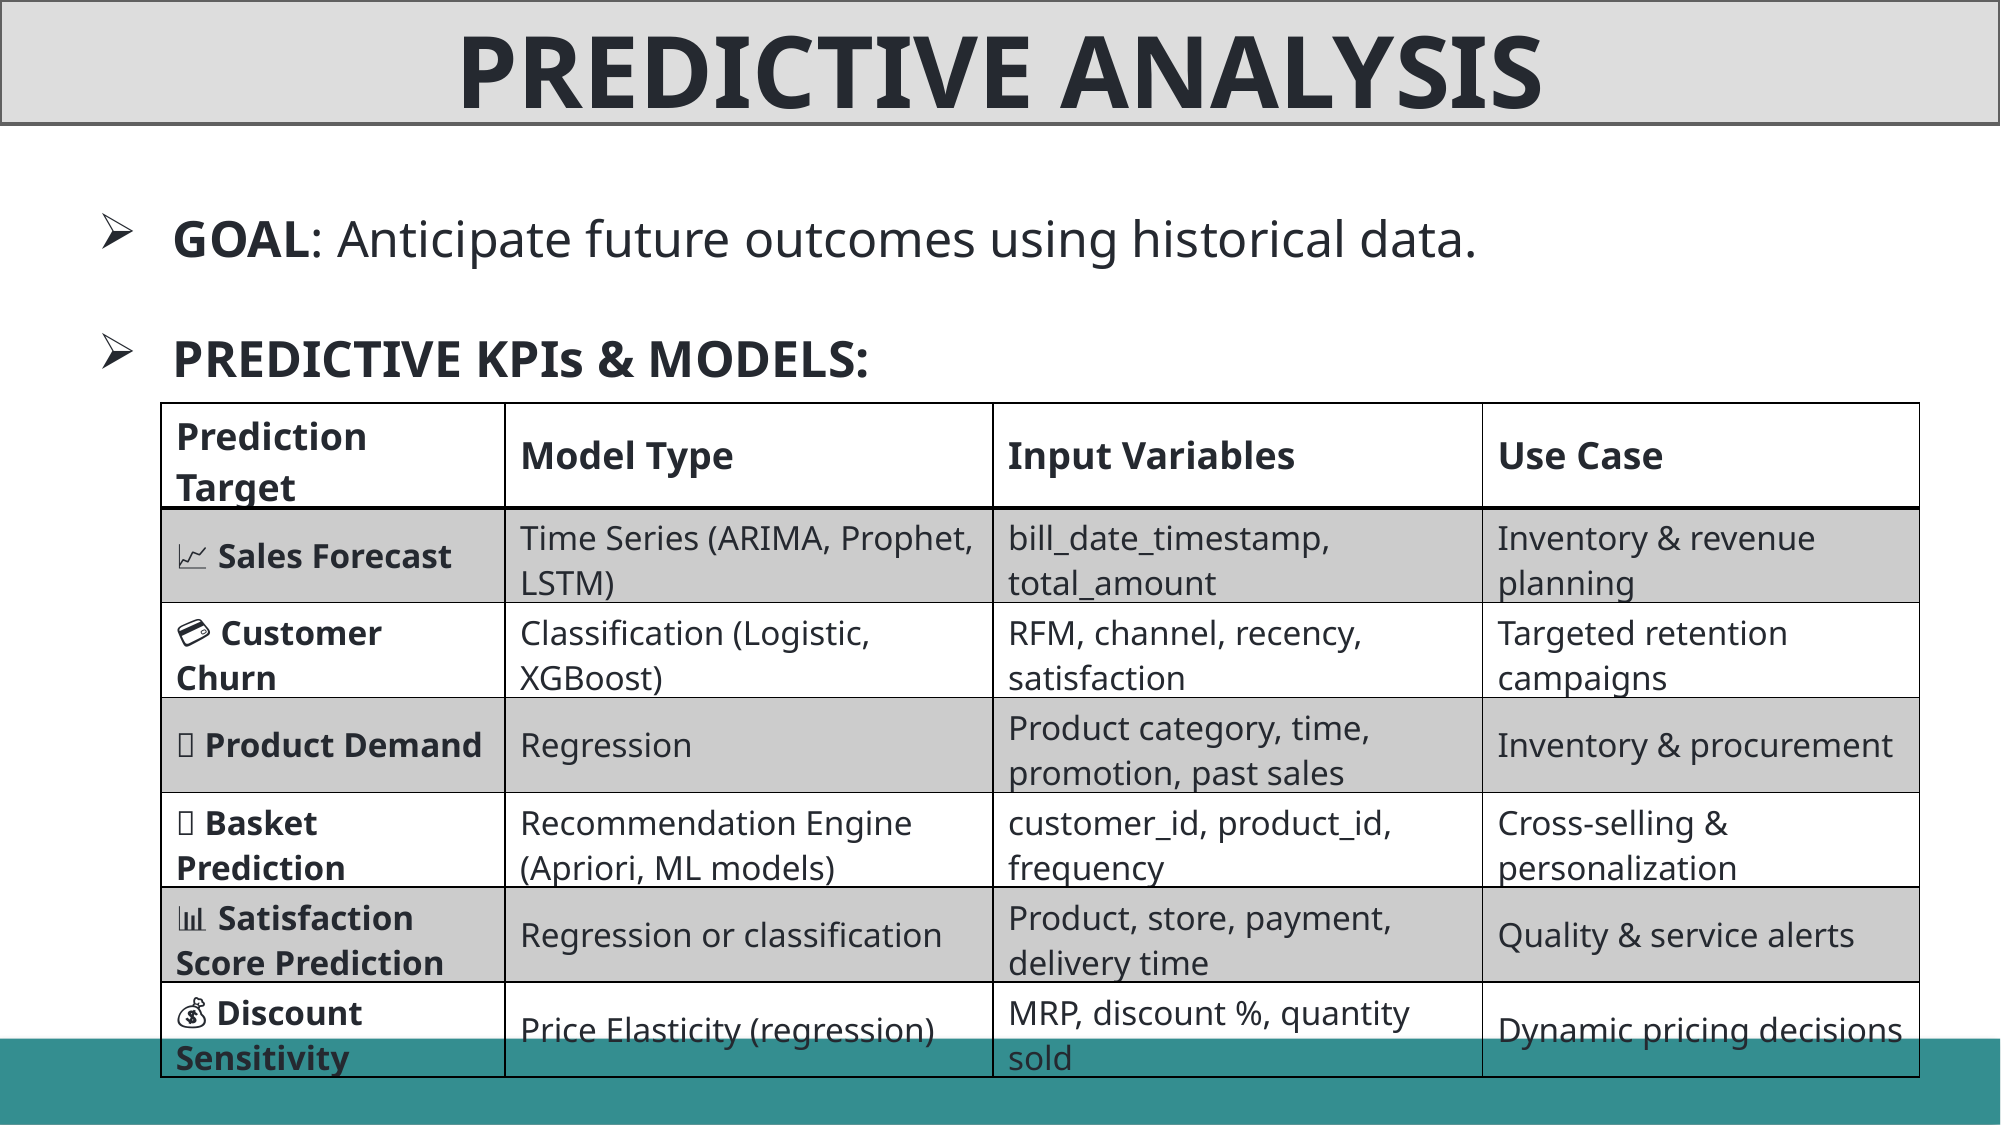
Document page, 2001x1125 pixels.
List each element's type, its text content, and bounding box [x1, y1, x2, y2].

table_cell Dynamic pricing decisions [1483, 983, 1919, 1076]
table_cell 📊 Satisfaction Score Prediction [162, 888, 504, 981]
table_cell Targeted retention campaigns [1483, 603, 1919, 697]
table_header Prediction Target [162, 404, 504, 506]
table_cell MRP, discount %, quantity sold [994, 983, 1482, 1076]
table_cell Recommendation Engine (Apriori, ML models) [506, 793, 992, 886]
table_cell Product, store, payment, delivery time [994, 888, 1482, 981]
table_header Model Type [506, 404, 992, 506]
table_cell Inventory & procurement [1483, 698, 1919, 792]
table_header Input Variables [994, 404, 1482, 506]
table_cell Cross-selling & personalization [1483, 793, 1919, 886]
table_cell customer_id, product_id, frequency [994, 793, 1482, 886]
table_cell Classification (Logistic, XGBoost) [506, 603, 992, 697]
table_cell Product category, time, promotion, past sales [994, 698, 1482, 792]
table_cell 💳 Customer Churn [162, 603, 504, 697]
table_header Use Case [1483, 404, 1919, 506]
table_cell RFM, channel, recency, satisfaction [994, 603, 1482, 697]
table_cell Regression or classification [506, 888, 992, 981]
table_cell Time Series (ARIMA, Prophet, LSTM) [506, 510, 992, 602]
table_cell Regression [506, 698, 992, 792]
table_cell Quality & service alerts [1483, 888, 1919, 981]
table_cell 💰 Discount Sensitivity [162, 983, 504, 1076]
table_cell 🧾 Product Demand [162, 698, 504, 792]
table_cell bill_date_timestamp, total_amount [994, 510, 1482, 602]
text_box PREDICTIVE ANALYSIS [0, 0, 2000, 126]
table_cell 🧺 Basket Prediction [162, 793, 504, 886]
table_cell 📈 Sales Forecast [162, 510, 504, 602]
table_cell Inventory & revenue planning [1483, 510, 1919, 602]
text_box GOAL: Anticipate future outcomes using historical data. PREDICTIVE KPIs & MODELS: [83, 170, 1920, 396]
table_cell Price Elasticity (regression) [506, 983, 992, 1076]
